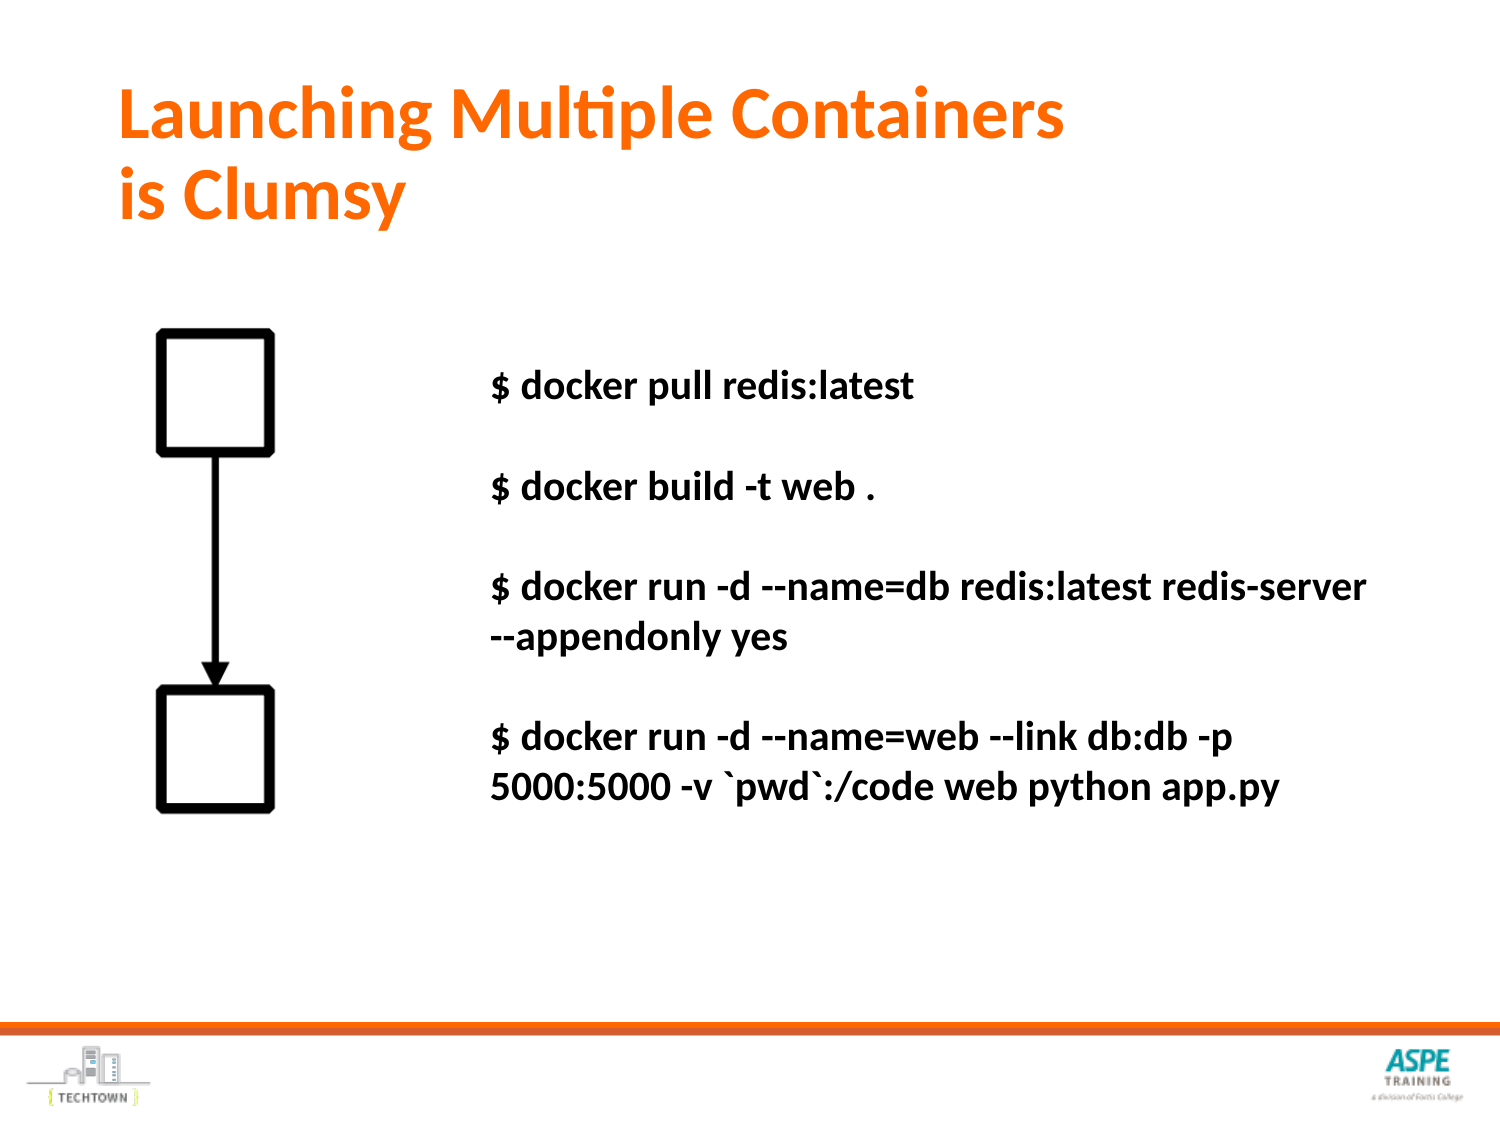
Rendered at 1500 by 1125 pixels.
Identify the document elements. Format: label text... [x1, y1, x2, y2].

text_box $ docker pull redis:latest $ docker build -t web . $ docker run -d --name=db redis:latest redis-server --appendonly yes $ docker run -d --name=web --link db:db -p 5000:5000 -v `pwd`:/code web python app.py [474, 350, 1400, 775]
title Launching Multiple Containers is Clumsy [103, 59, 1397, 250]
picture [33, 254, 388, 900]
